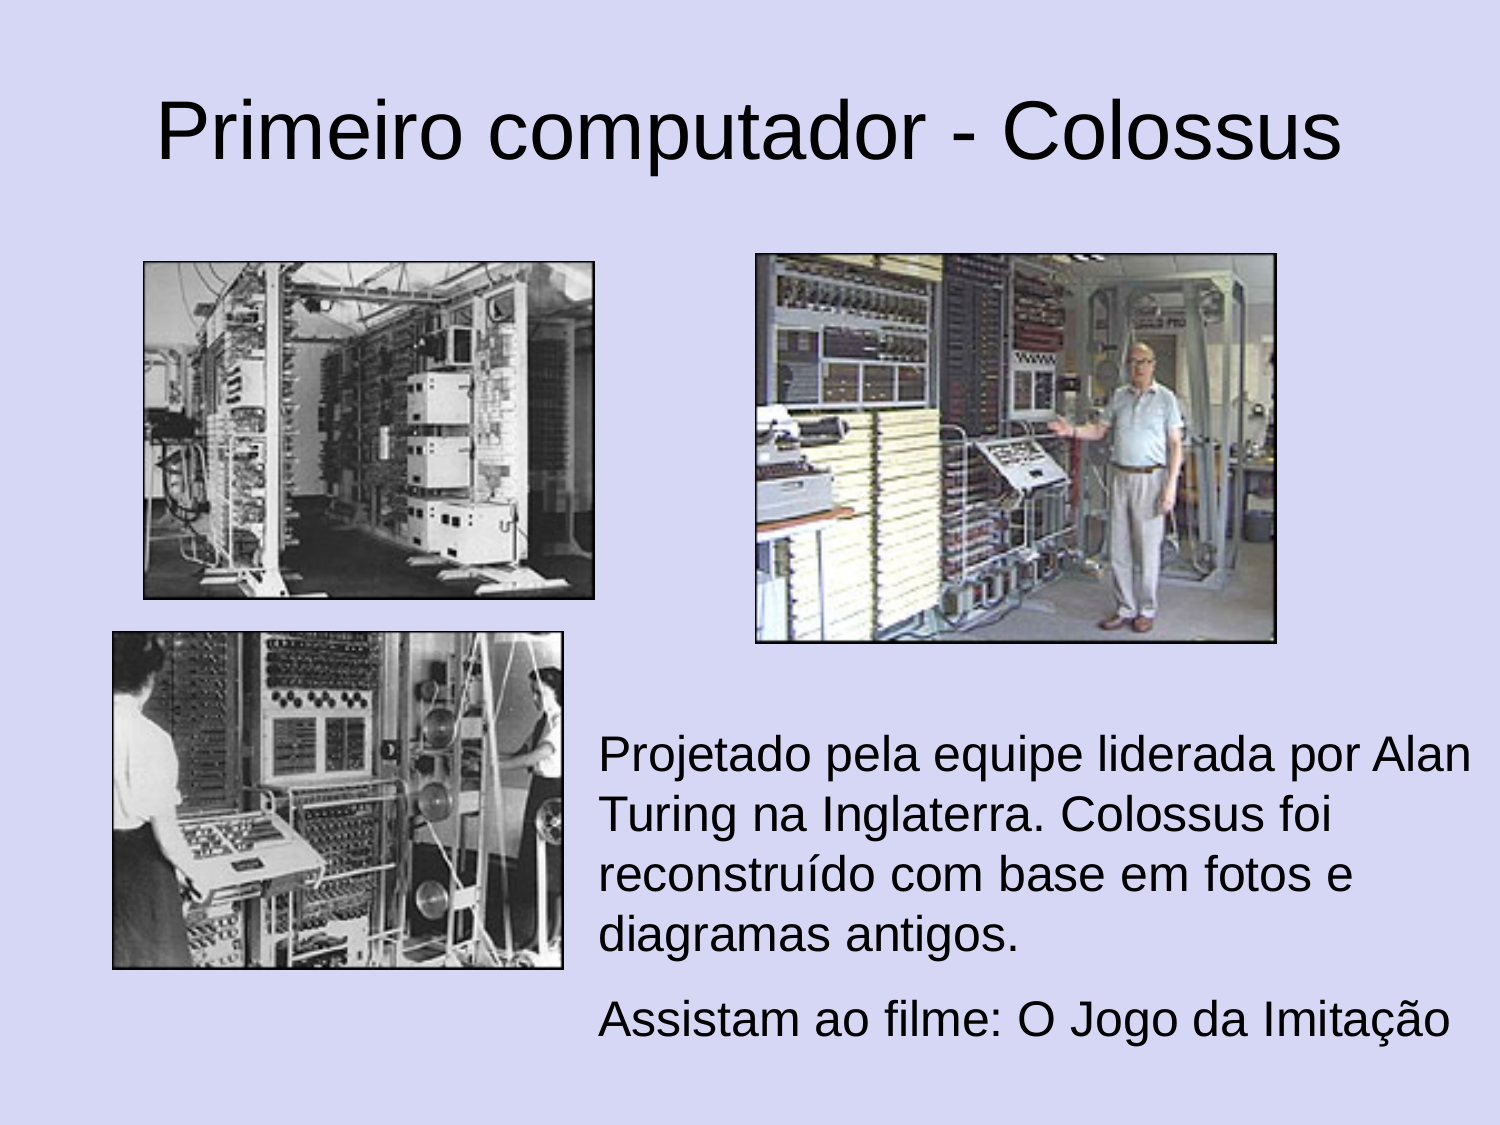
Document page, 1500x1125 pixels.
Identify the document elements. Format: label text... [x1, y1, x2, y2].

picture [112, 631, 564, 970]
text_box Projetado pela equipe liderada por Alan Turing na Inglaterra. Colossus foi reconstruído com base em fotos e diagramas antigos. Assistam ao filme: O Jogo da Imitação [583, 714, 1500, 1054]
picture [755, 253, 1277, 644]
title Primeiro computador - Colossus [111, 54, 1388, 199]
picture [143, 261, 595, 600]
